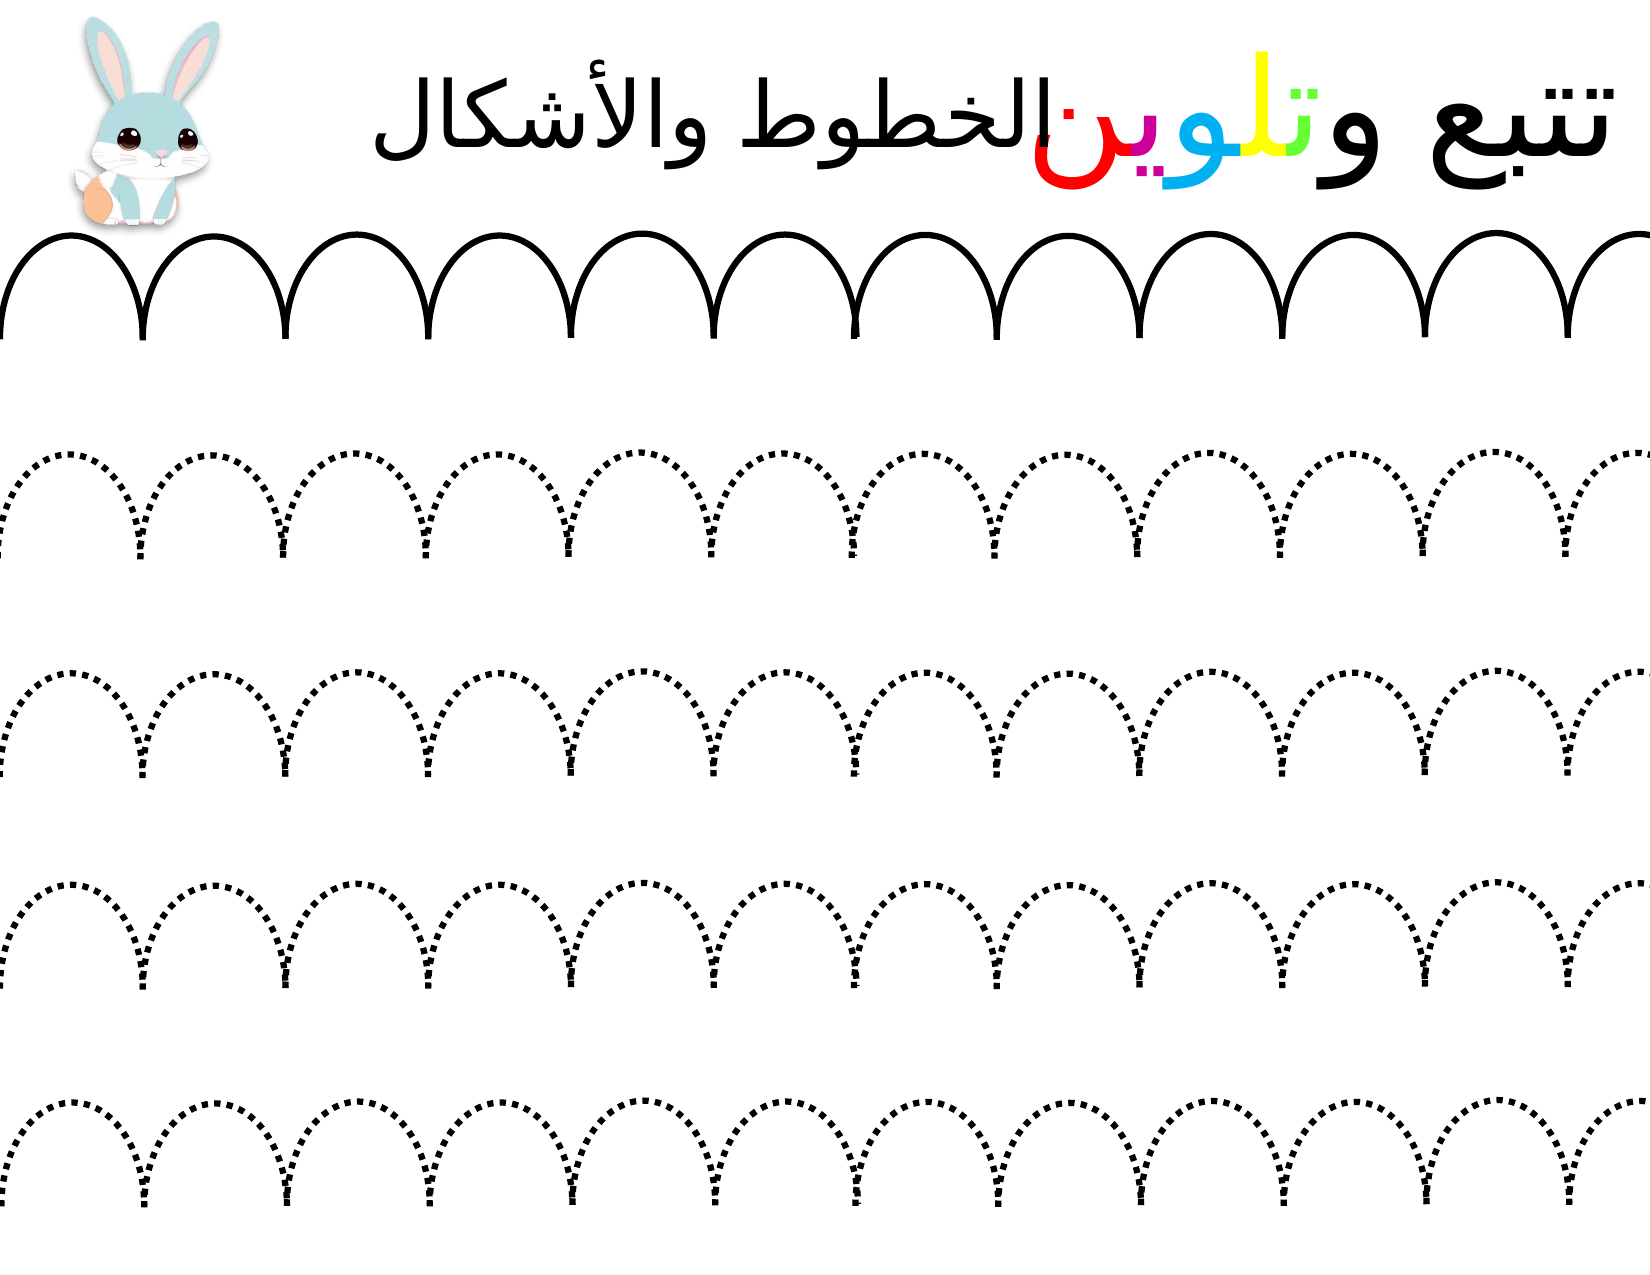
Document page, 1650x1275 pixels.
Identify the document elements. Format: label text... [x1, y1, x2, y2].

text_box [0, 670, 1650, 880]
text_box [0, 881, 1650, 1091]
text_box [0, 451, 1650, 661]
text_box الخطوط والأشكال [329, 48, 1098, 173]
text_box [0, 1099, 1650, 1275]
text_box تتبع وتلوين [909, 11, 1650, 192]
picture [23, 1, 264, 242]
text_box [0, 232, 1650, 442]
